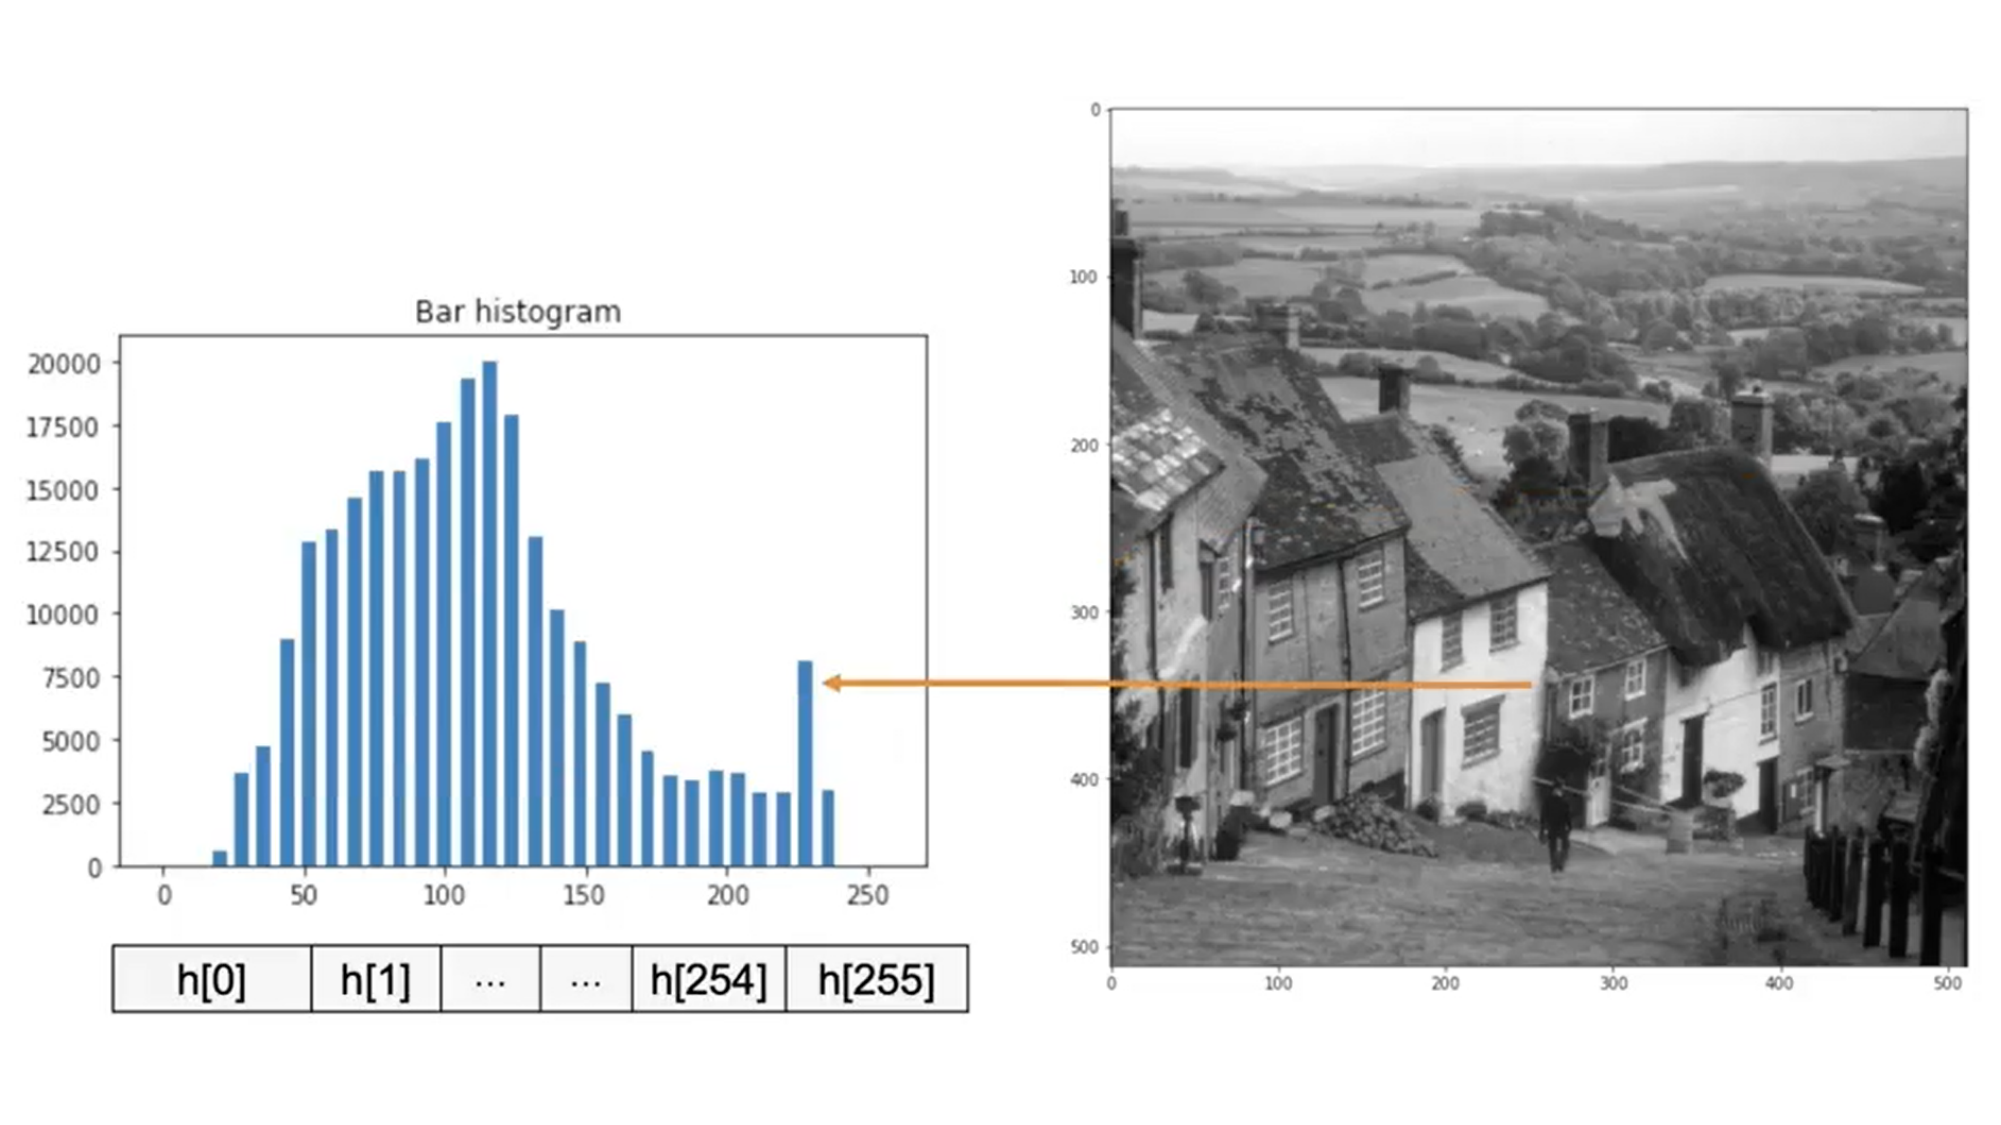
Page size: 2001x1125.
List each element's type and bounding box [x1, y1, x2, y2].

picture [0, 96, 2000, 1029]
